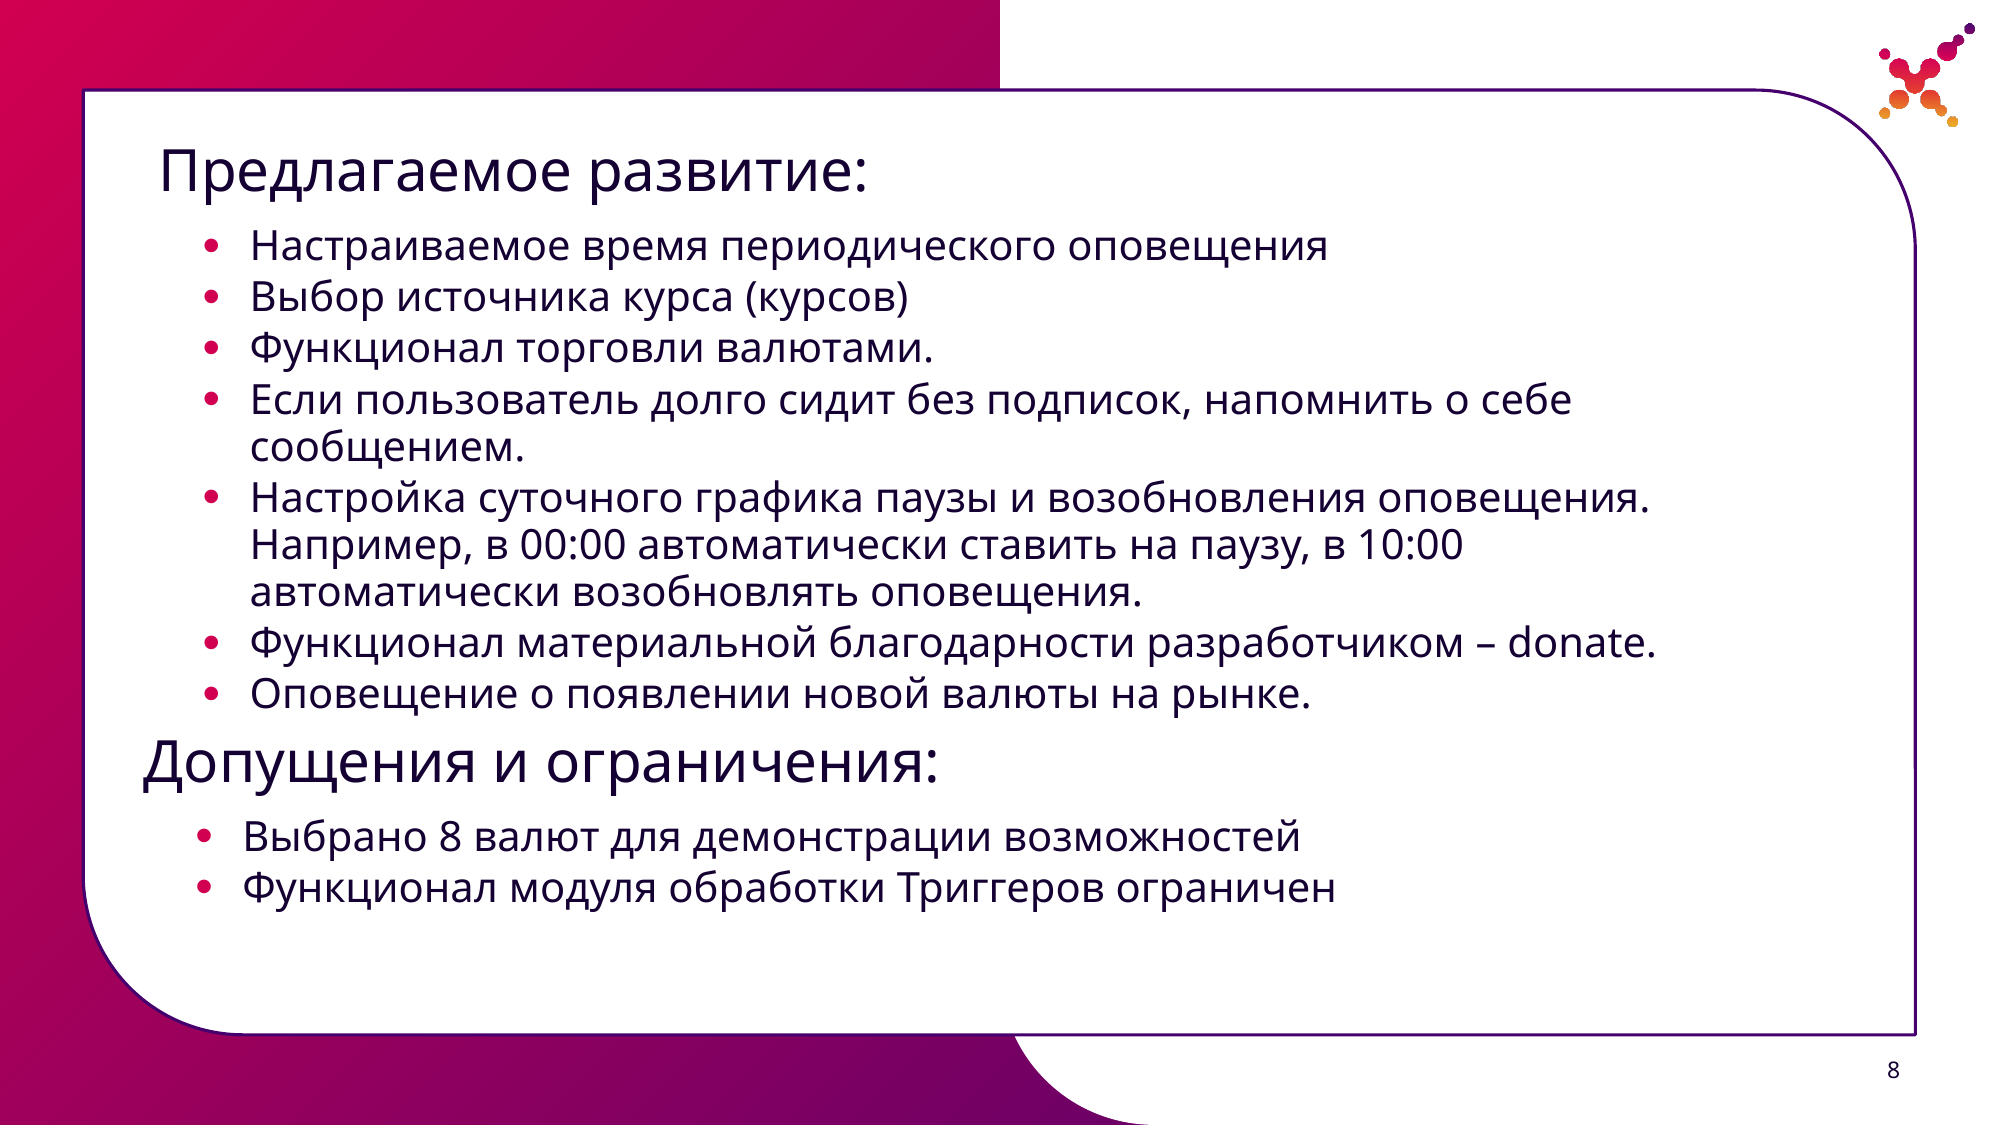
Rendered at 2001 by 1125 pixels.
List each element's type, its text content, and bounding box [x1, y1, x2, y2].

slide_number 8 [1653, 1034, 1916, 1094]
text_box Выбрано 8 валют для демонстрации возможностей Функционал модуля обработки Триггеров ограничен [180, 806, 1724, 991]
text_box Допущения и ограничения: [128, 724, 1576, 827]
title Предлагаемое развитие: [143, 134, 1591, 237]
list Настраиваемое время периодического оповещения Выбор источника курса (курсов) Функционал торговли валютами. Если пользователь долго сидит без подписок, напомнить о себе сообщением. Настройка суточного графика паузы и возобновления оповещения. Например, в 00:00 автоматически ставить на паузу, в 10:00 автоматически возобновлять оповещения. Функционал материальной благодарности разработчиком – donate. Оповещение о появлении новой валюты на рынке. [187, 215, 1731, 740]
picture [1879, 23, 1975, 127]
